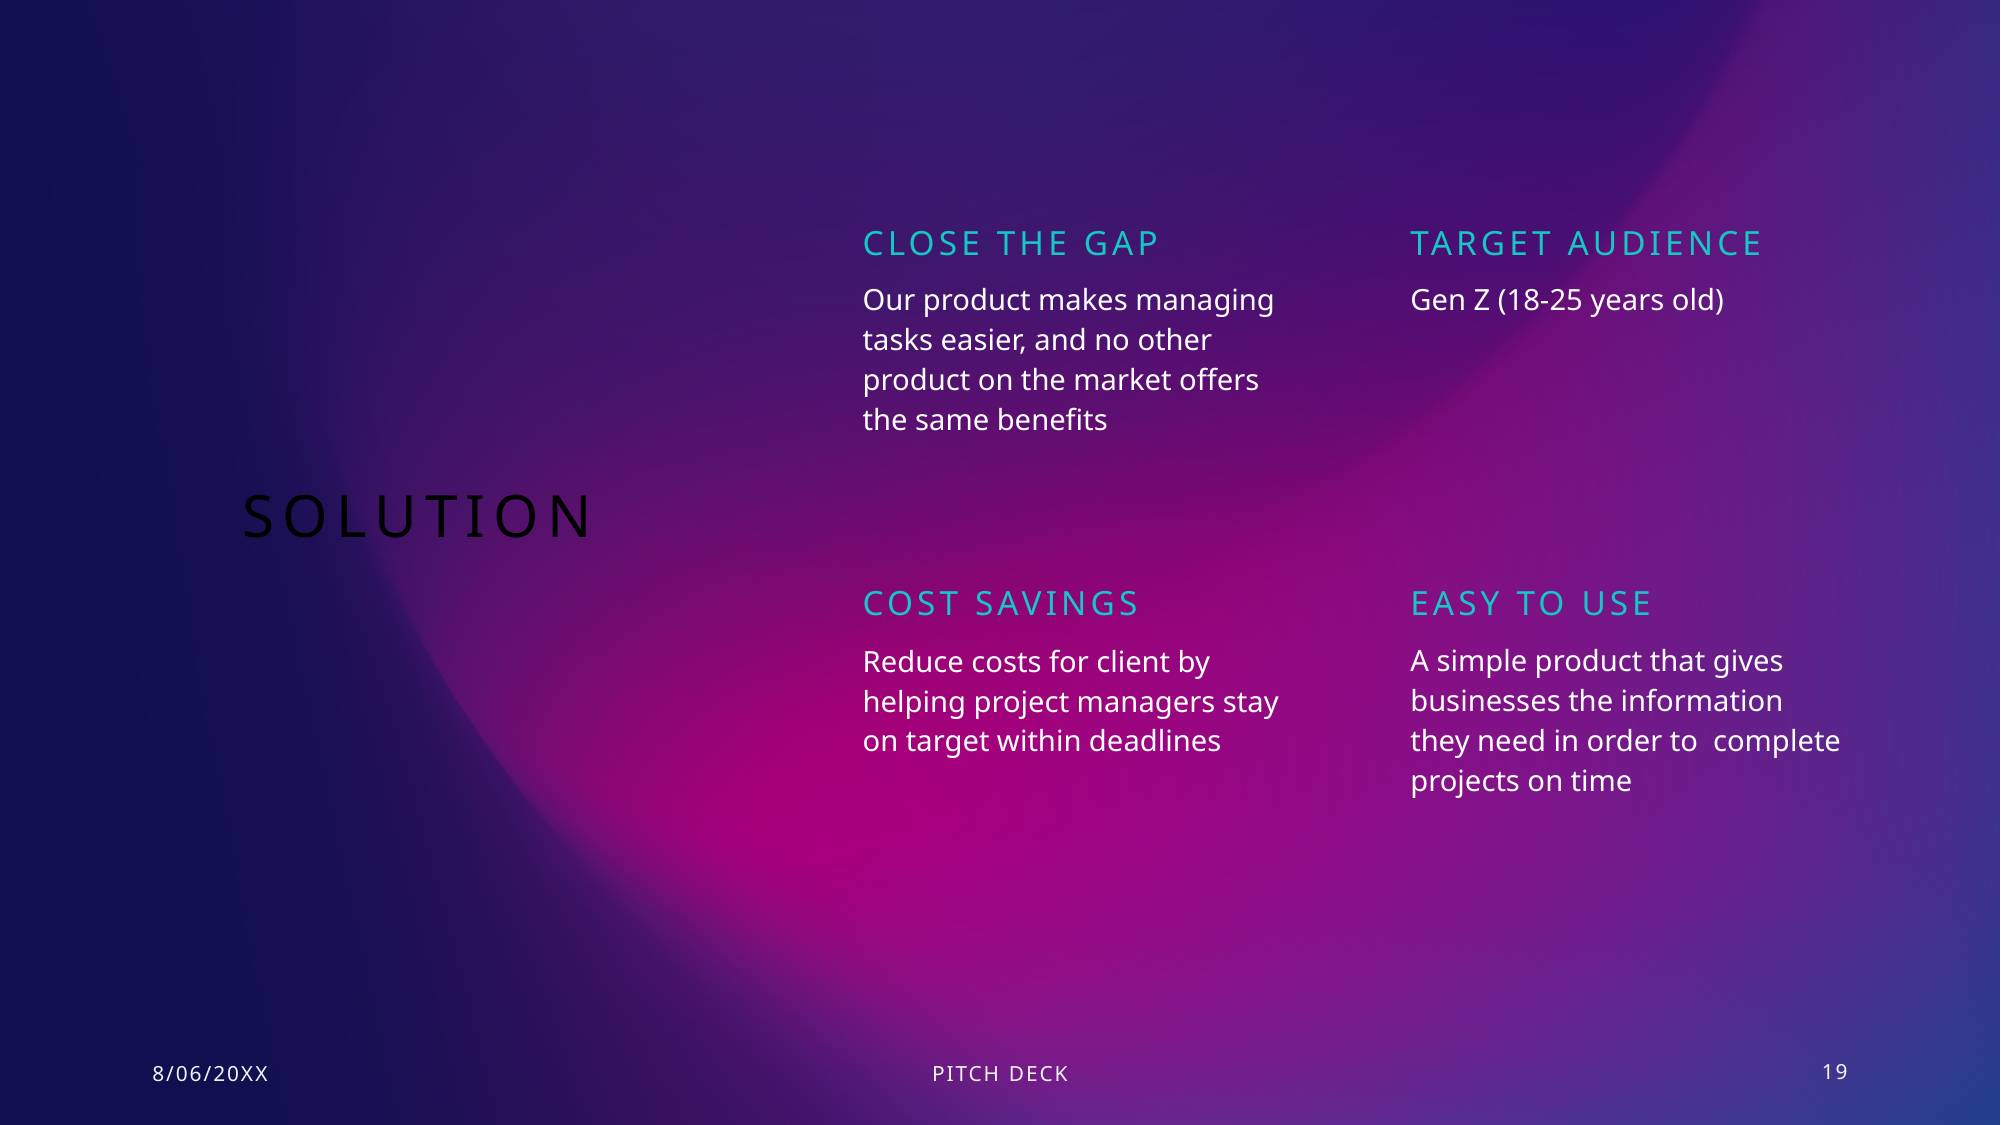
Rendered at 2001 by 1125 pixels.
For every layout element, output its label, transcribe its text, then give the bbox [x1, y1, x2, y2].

list Our product makes managing tasks easier, and no other product on the market offers the same benefits [847, 268, 1317, 518]
list Gen Z (18-25 years old) [1395, 268, 1865, 511]
slide_number 19 [1412, 1042, 1863, 1103]
list Easy to use [1395, 579, 1865, 629]
title Solution [227, 454, 713, 640]
list Cost savings [847, 579, 1317, 630]
picture [0, 0, 2000, 1125]
list A simple product that gives businesses the information they need in order to complete projects on time [1395, 629, 1865, 881]
list Target audience [1395, 219, 1865, 268]
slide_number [137, 1042, 588, 1103]
list Close the gap [847, 219, 1317, 268]
list Reduce costs for client by helping project managers stay on target within deadlines [847, 630, 1317, 882]
footer PITCH DECK [662, 1042, 1338, 1103]
